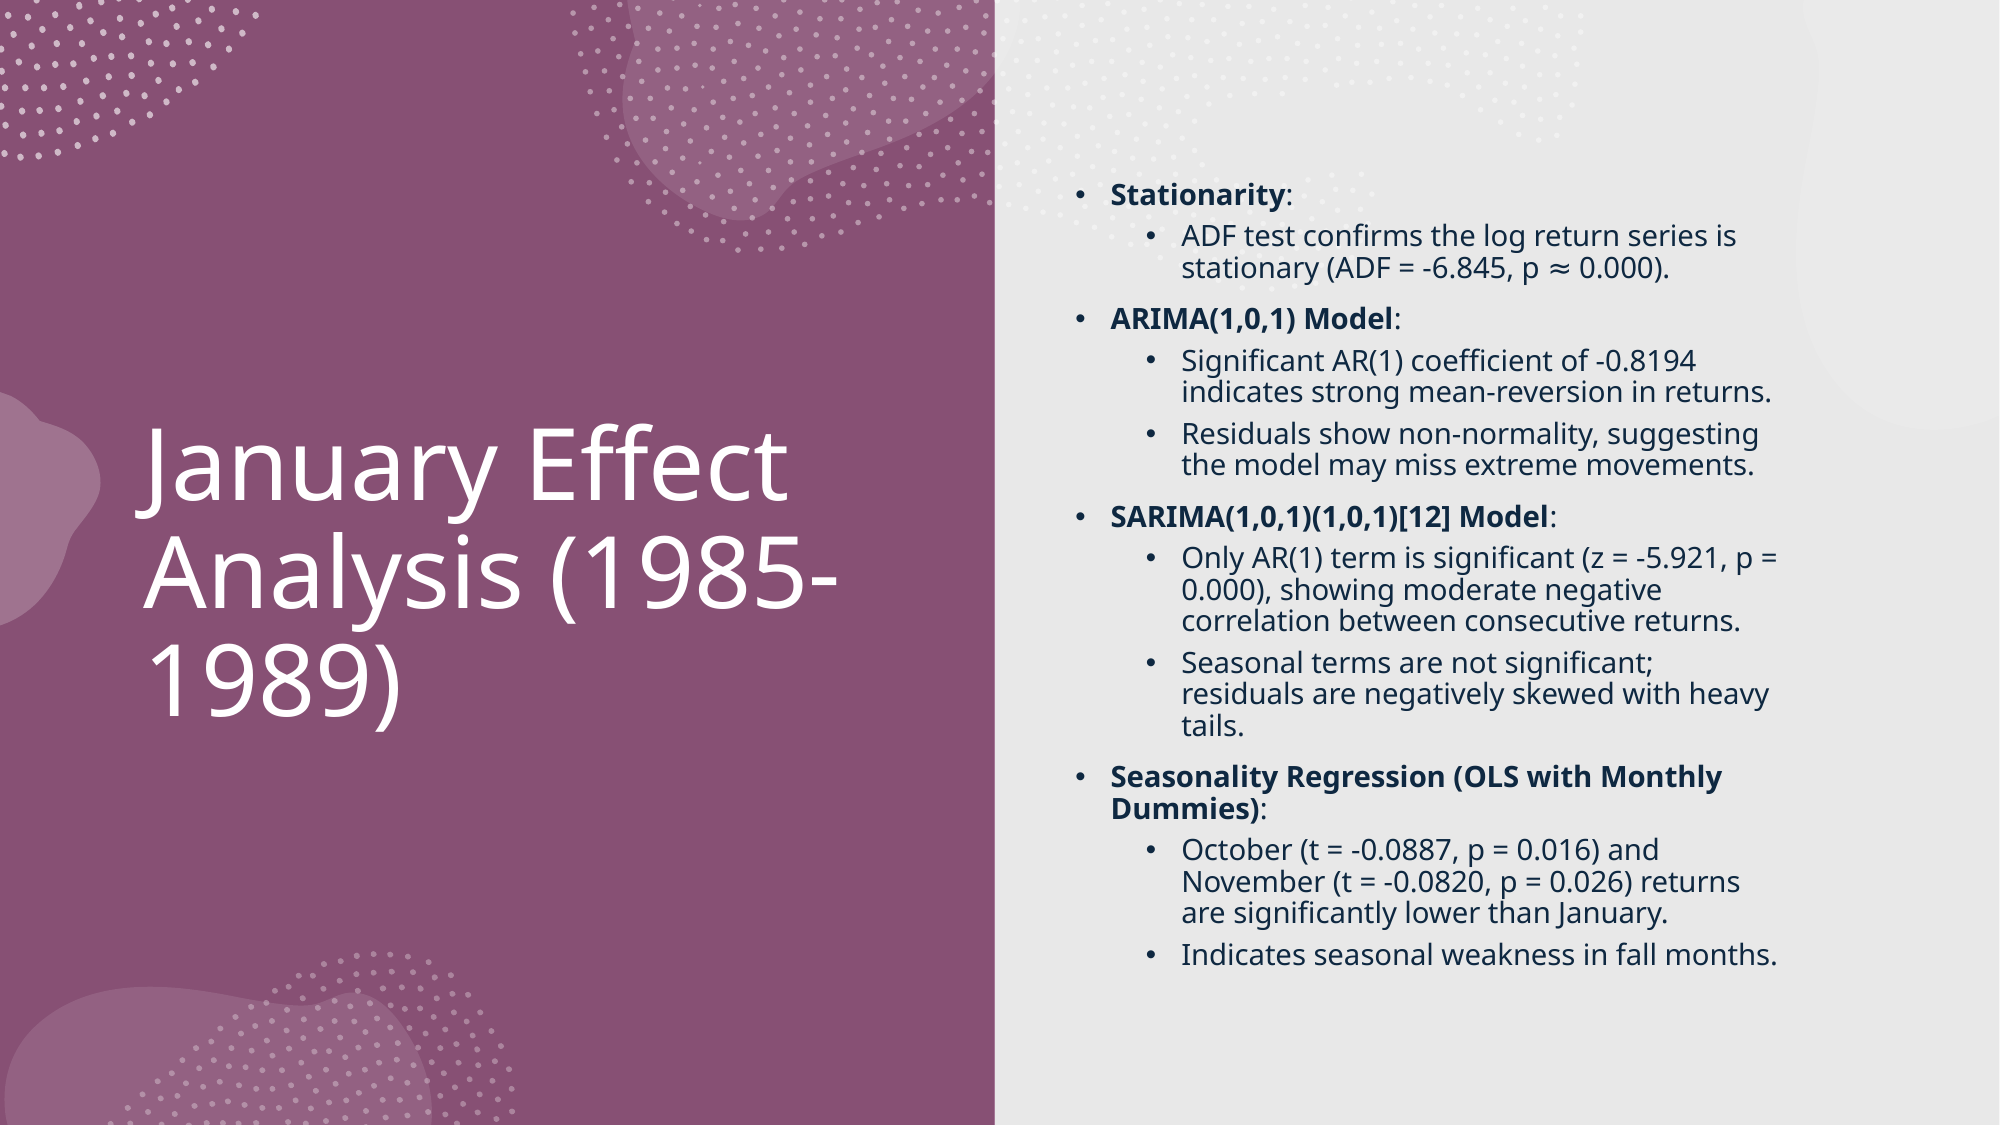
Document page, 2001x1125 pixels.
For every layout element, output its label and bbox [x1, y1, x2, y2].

text_box [0, 0, 2000, 1125]
